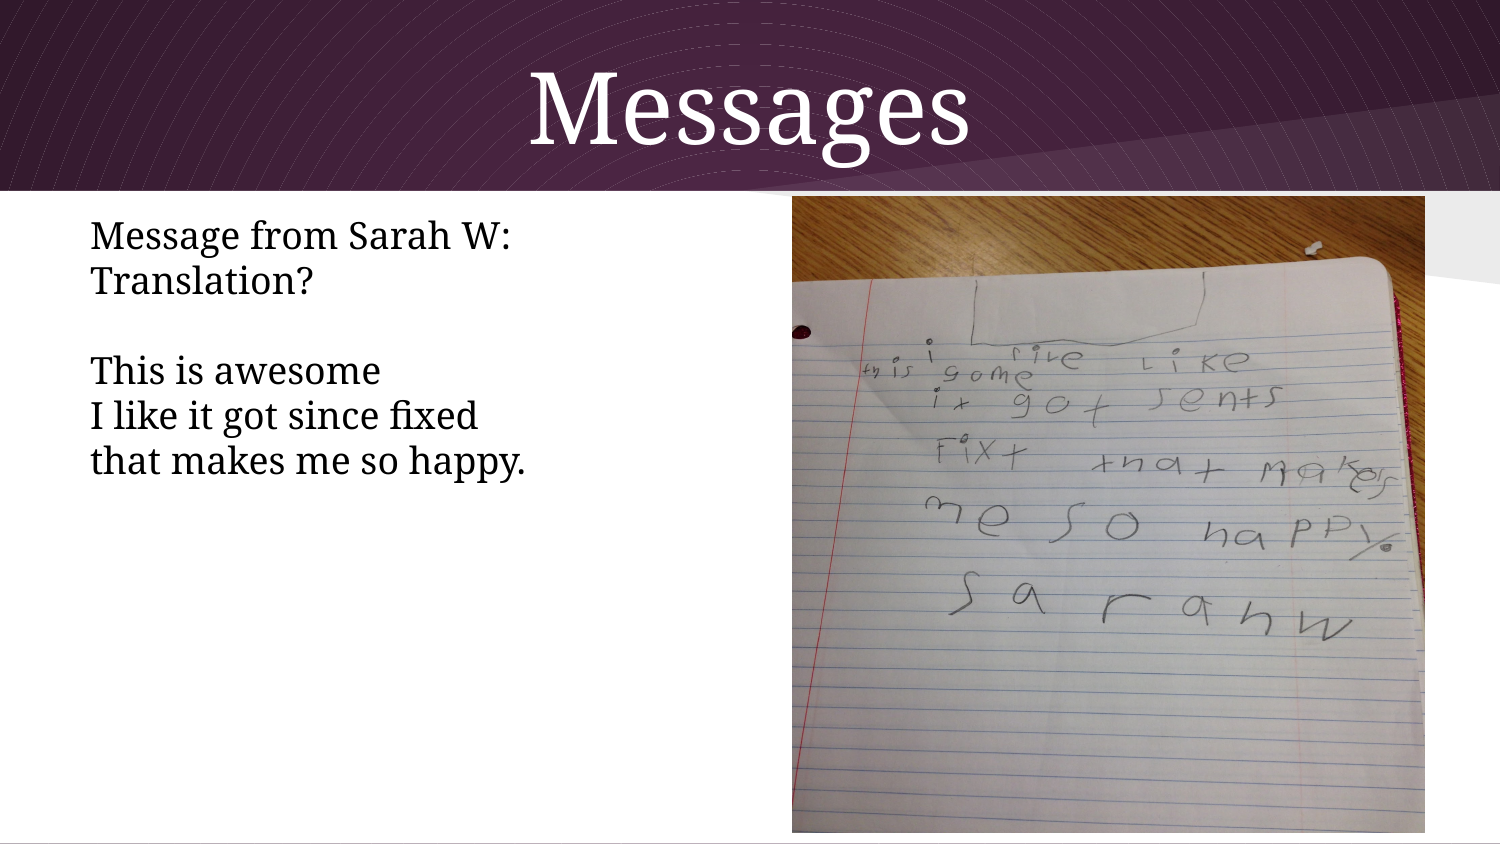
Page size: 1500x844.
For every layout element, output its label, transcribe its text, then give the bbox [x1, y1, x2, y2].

title Messages [75, 33, 1425, 175]
list Message from Sarah W: Translation? This is awesome I like it got since fixed that makes me so happy. [75, 196, 571, 808]
picture [791, 196, 1426, 833]
